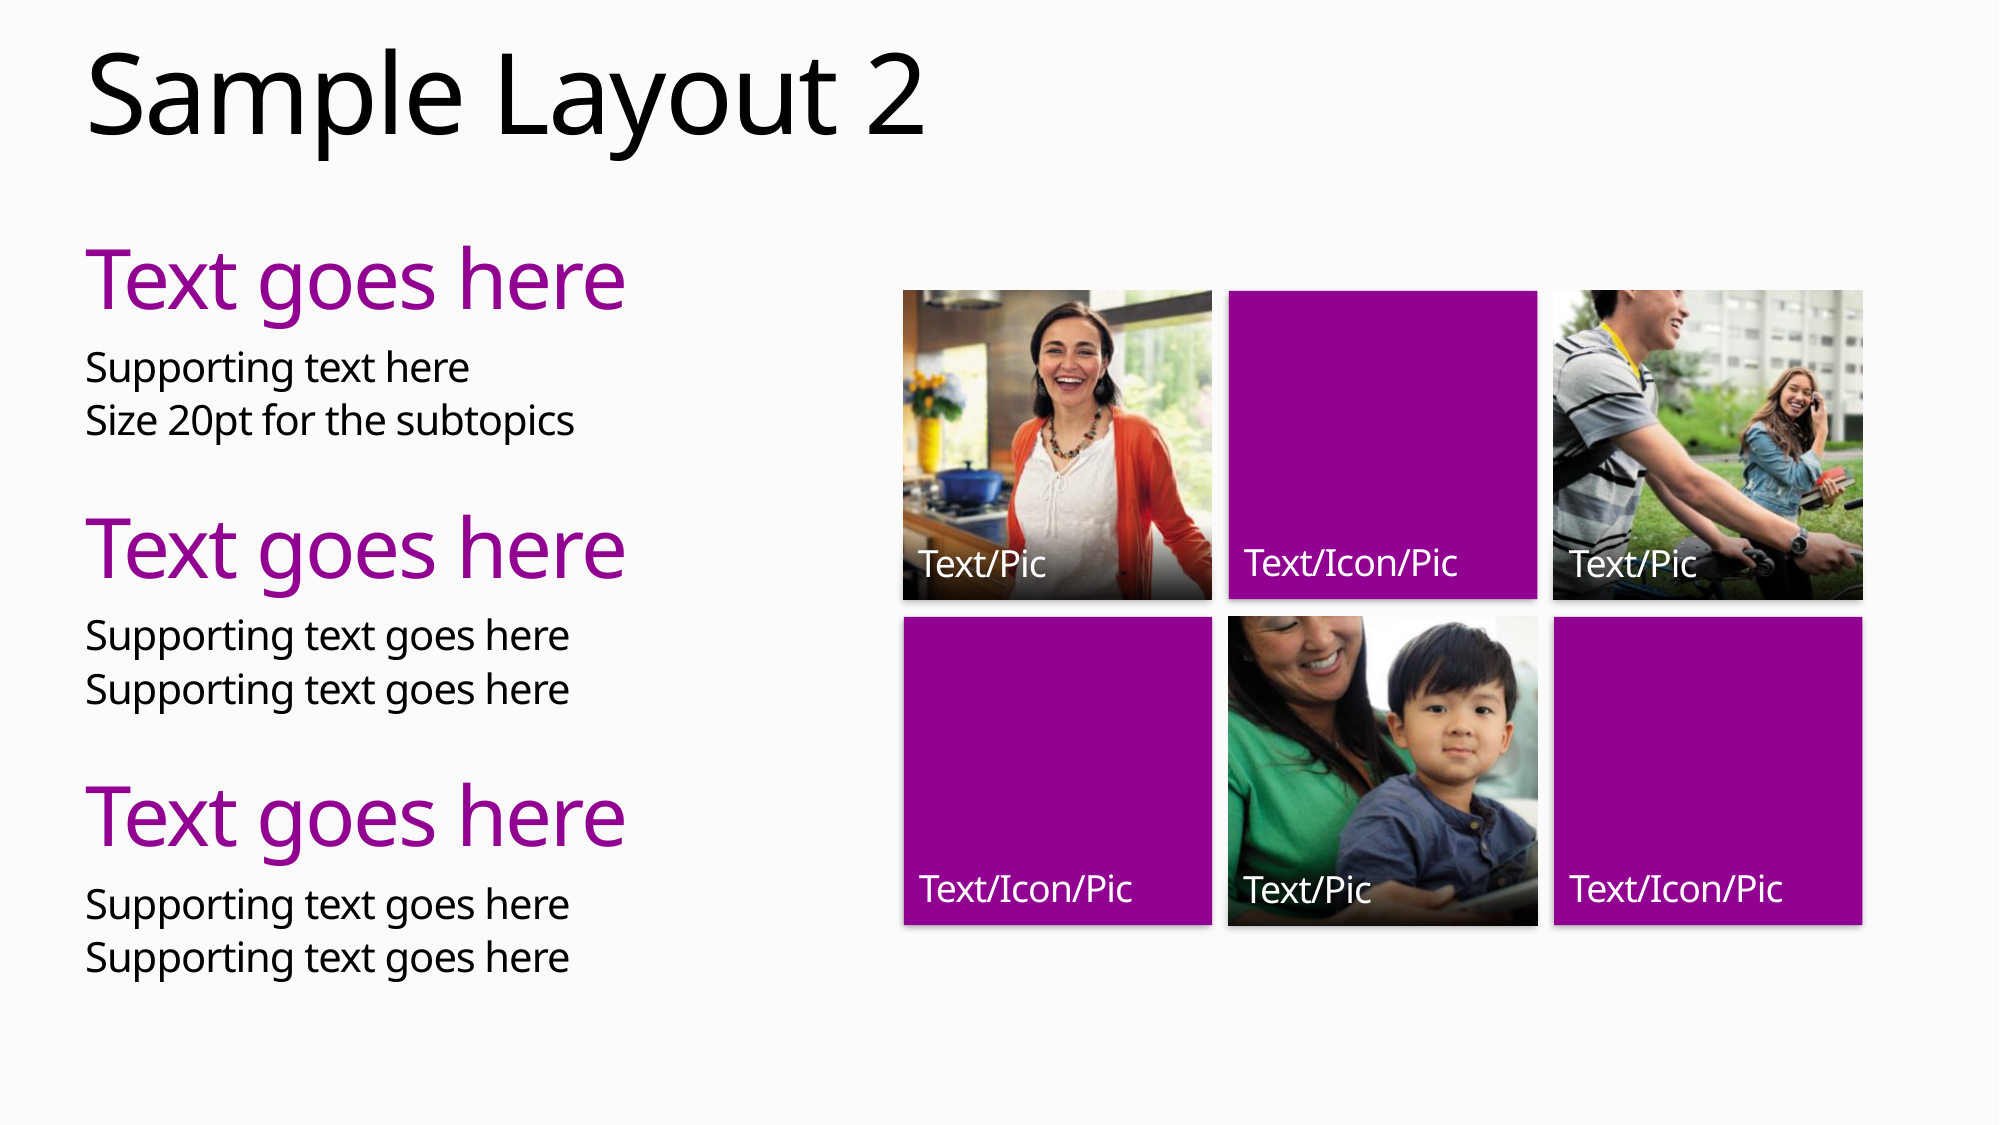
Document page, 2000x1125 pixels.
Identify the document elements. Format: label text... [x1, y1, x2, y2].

text_box Text/Icon/Pic [1553, 616, 1863, 926]
picture [1553, 290, 1863, 600]
picture [1227, 616, 1538, 927]
text_box Text/Icon/Pic [903, 616, 1213, 926]
title Sample Layout 2 [85, 37, 1914, 147]
picture [902, 290, 1213, 600]
text_box Text/Icon/Pic [1228, 290, 1538, 600]
list Text goes here Supporting text here Size 20pt for the subtopics Text goes here Supporting text goes here Supporting text goes here Text goes here Supporting text goes here Supporting text goes here [85, 237, 1914, 1044]
